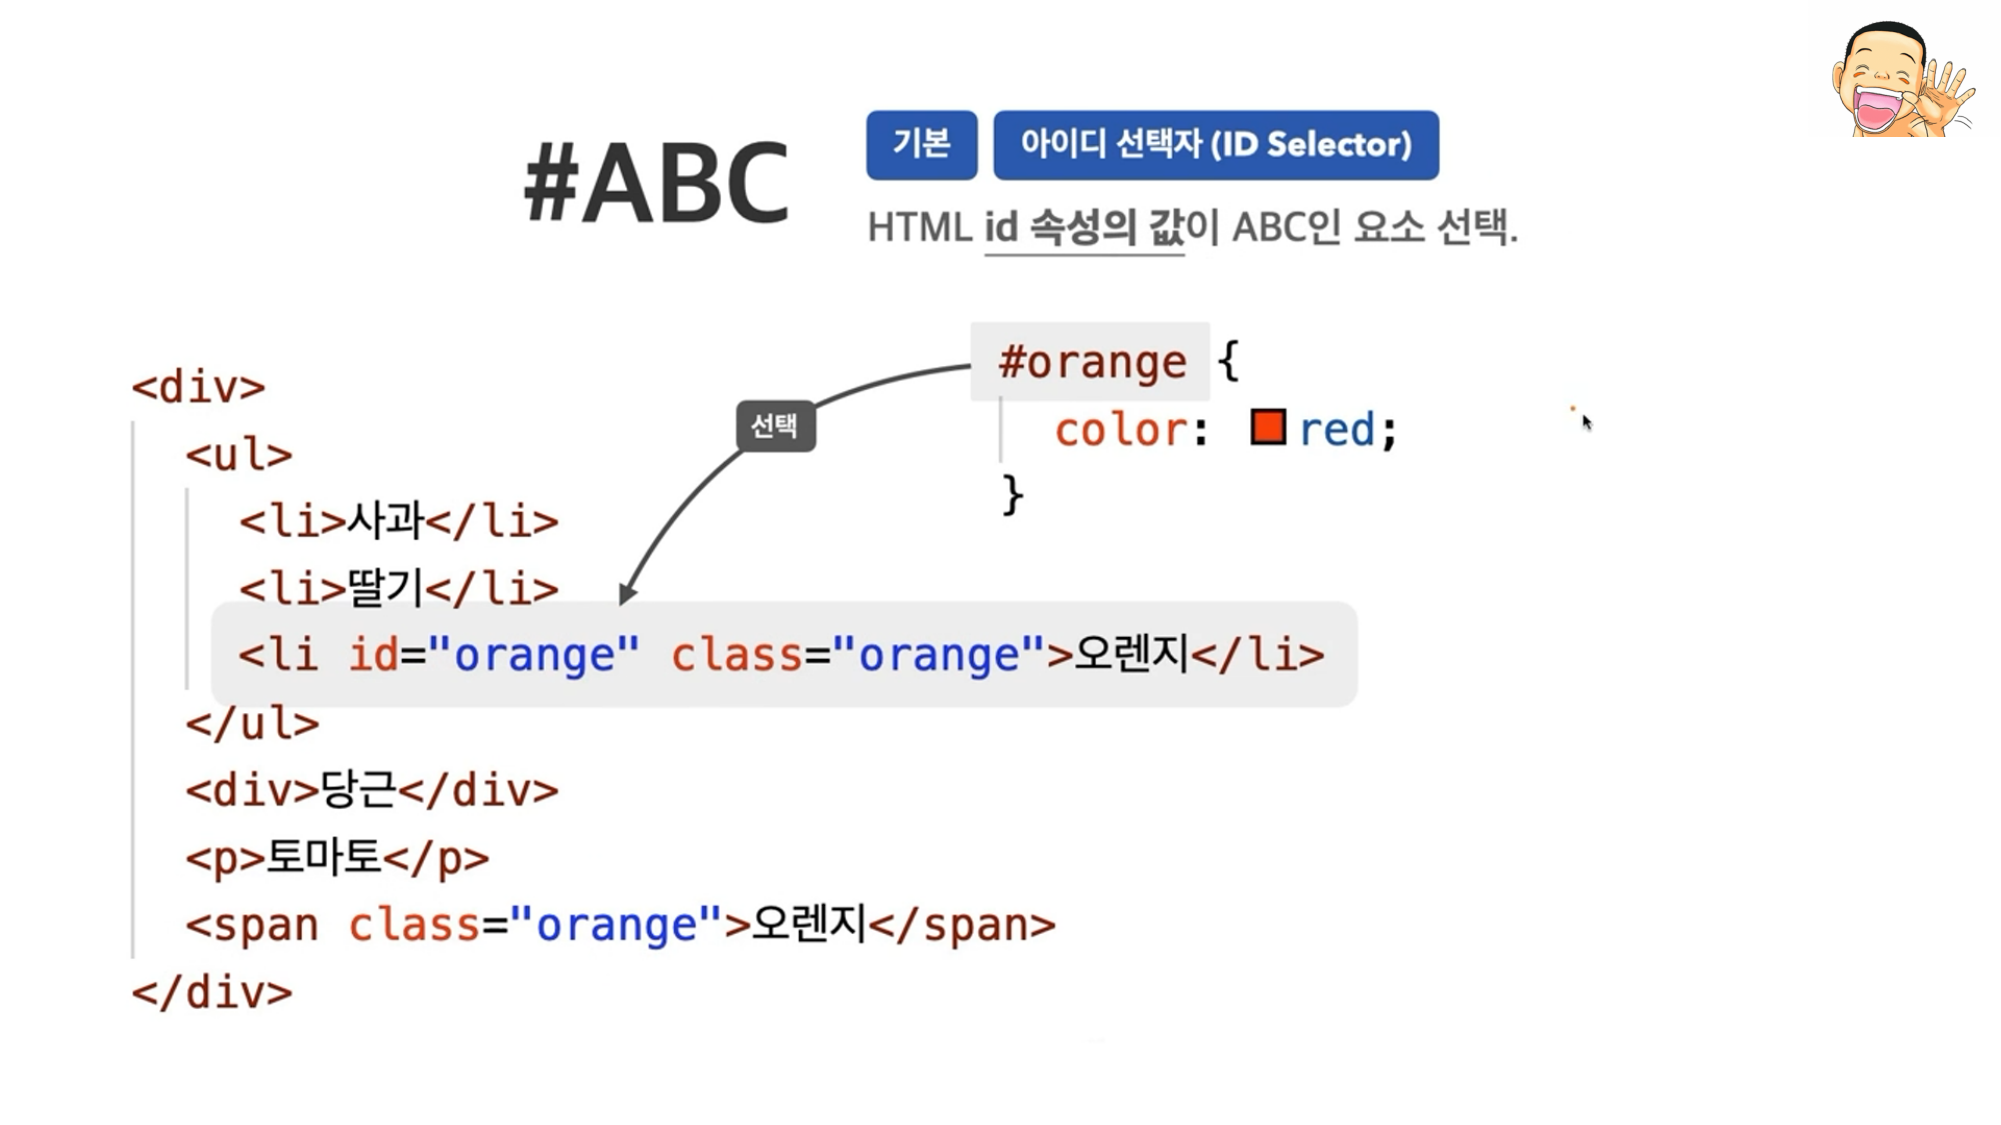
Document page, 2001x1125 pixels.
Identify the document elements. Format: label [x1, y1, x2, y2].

picture [78, 67, 1594, 1058]
picture [1808, 0, 2000, 137]
